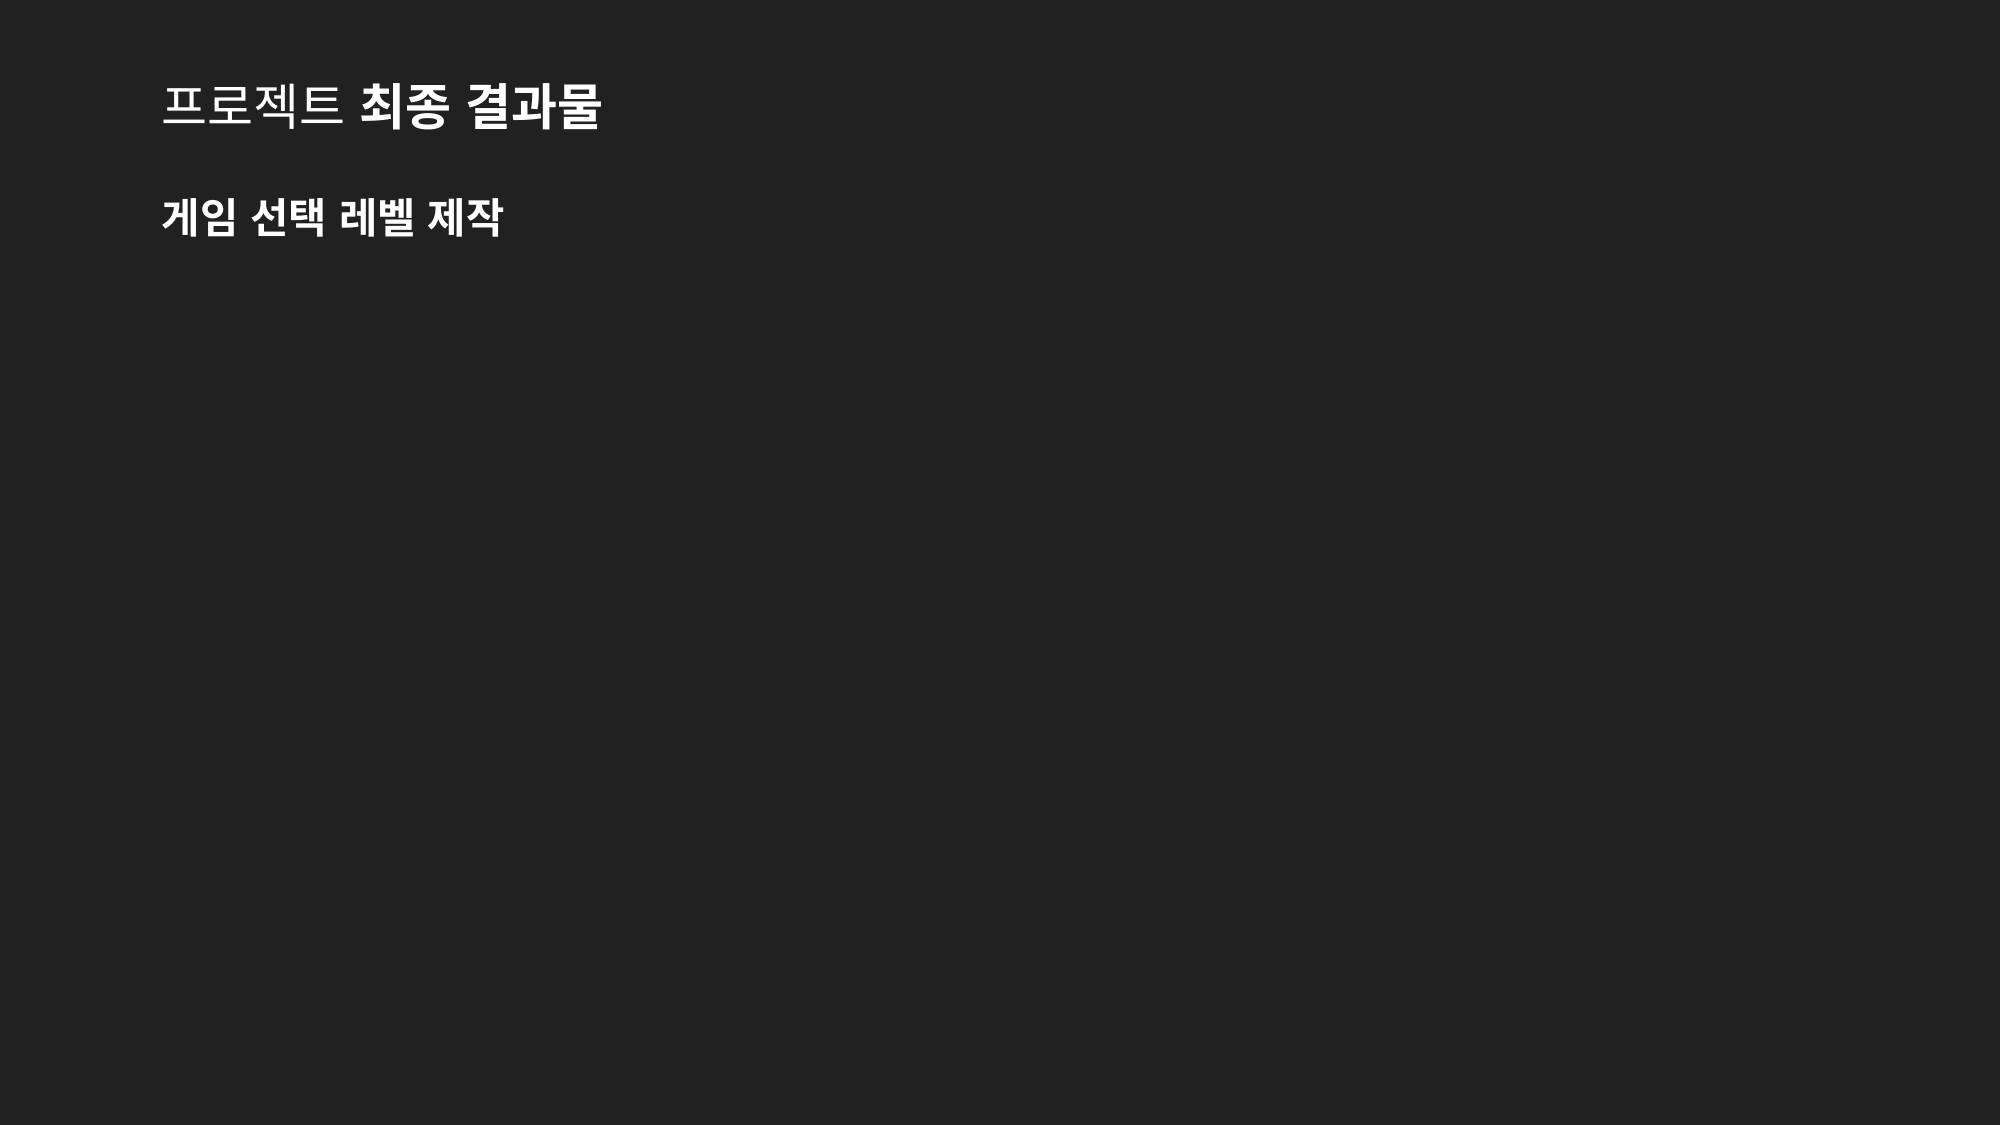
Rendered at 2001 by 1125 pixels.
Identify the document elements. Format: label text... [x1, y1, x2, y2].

text_box 프로젝트 최종 결과물 [146, 38, 939, 143]
text_box 게임 선택 레벨 제작 [146, 143, 1978, 325]
